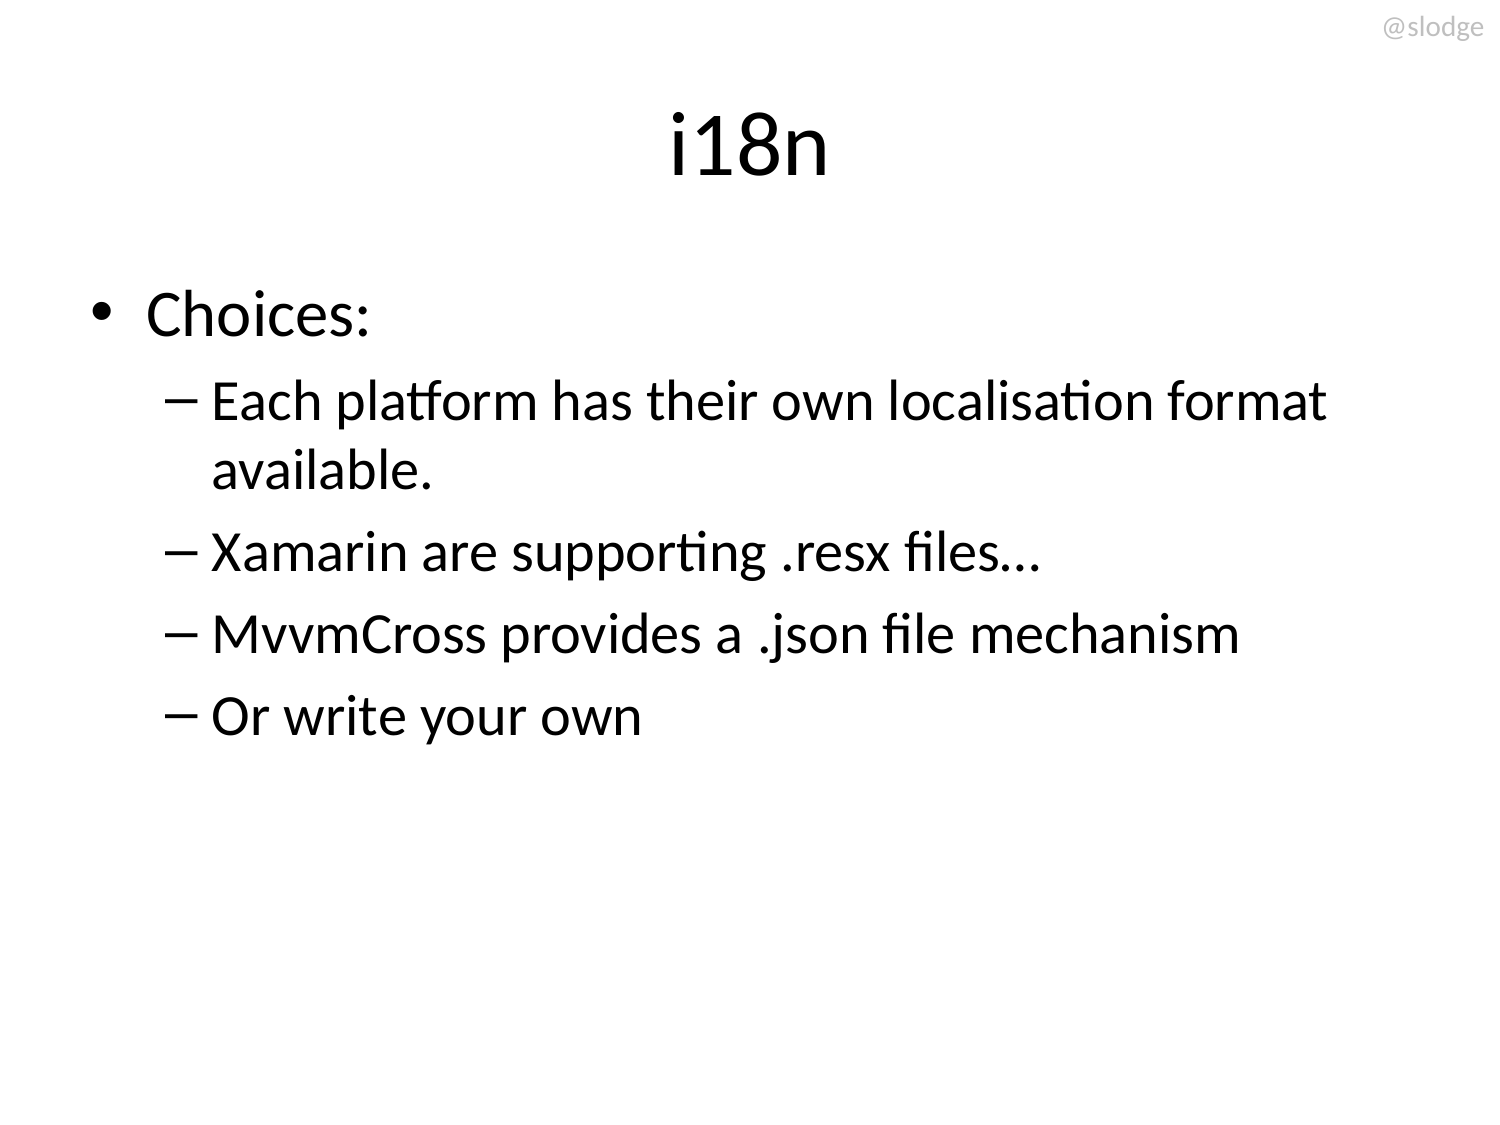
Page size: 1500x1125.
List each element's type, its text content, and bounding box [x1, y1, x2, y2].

title i18n [75, 45, 1425, 233]
list Choices: Each platform has their own localisation format available. Xamarin are supporting .resx files… MvvmCross provides a .json file mechanism Or write your own [75, 262, 1425, 1005]
